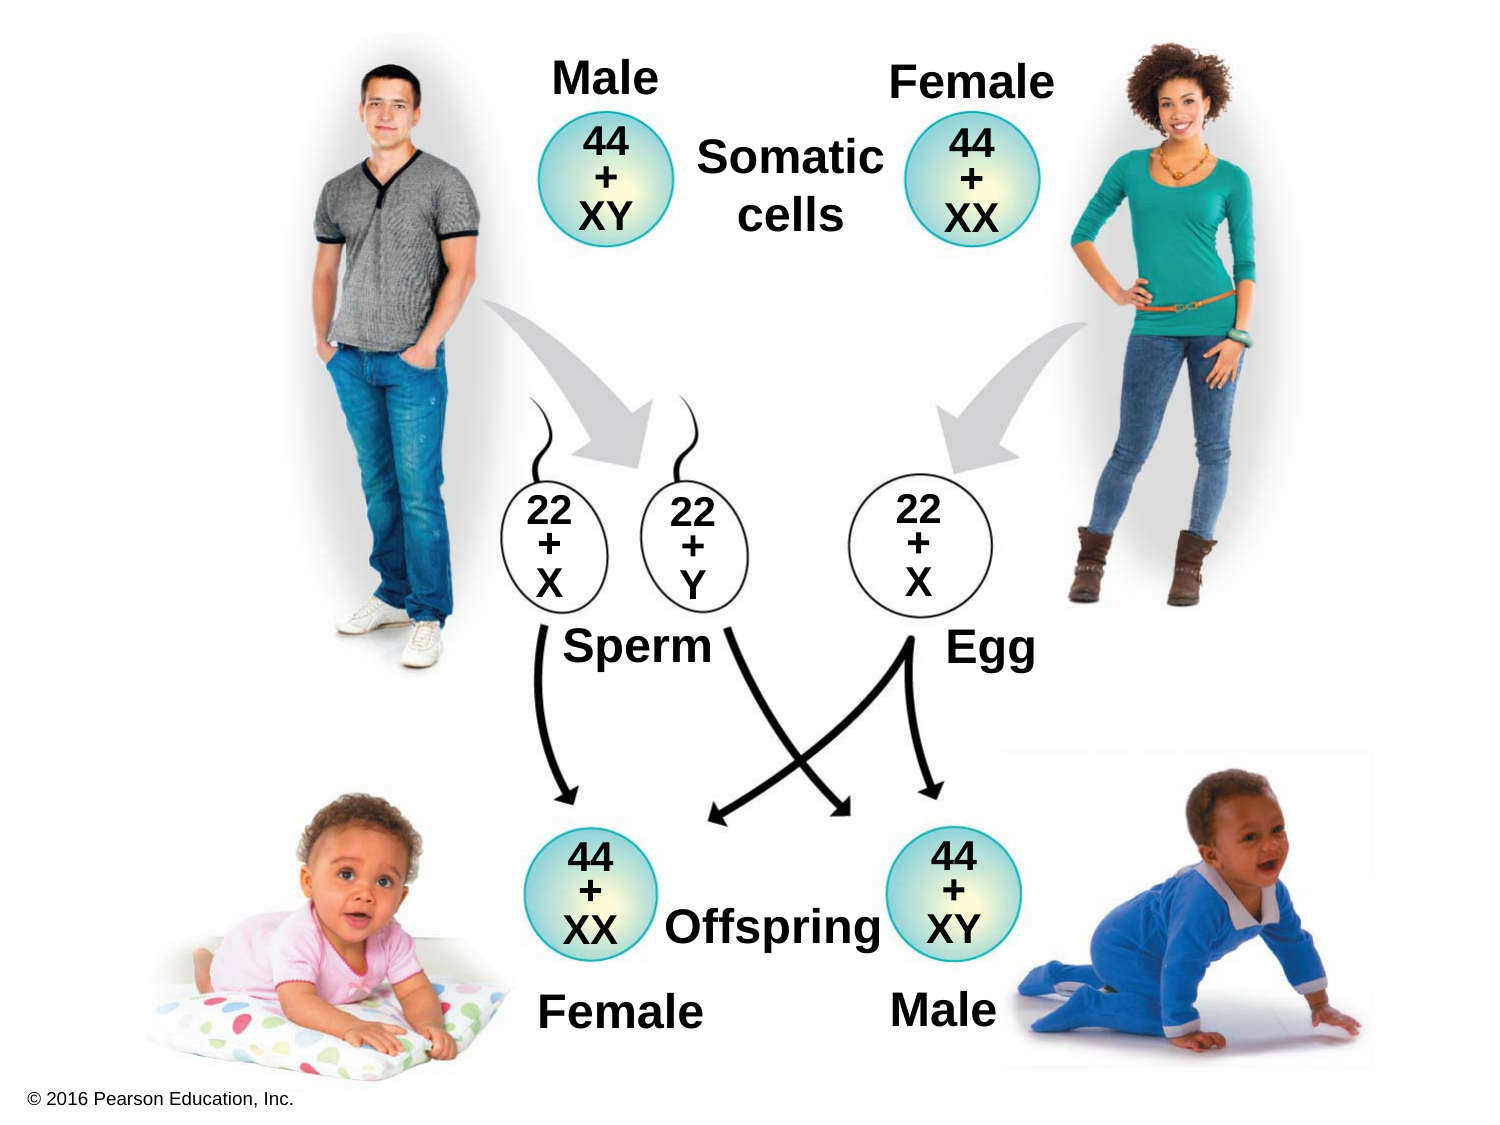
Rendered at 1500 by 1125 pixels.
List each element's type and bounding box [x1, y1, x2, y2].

picture [120, 33, 1380, 1092]
